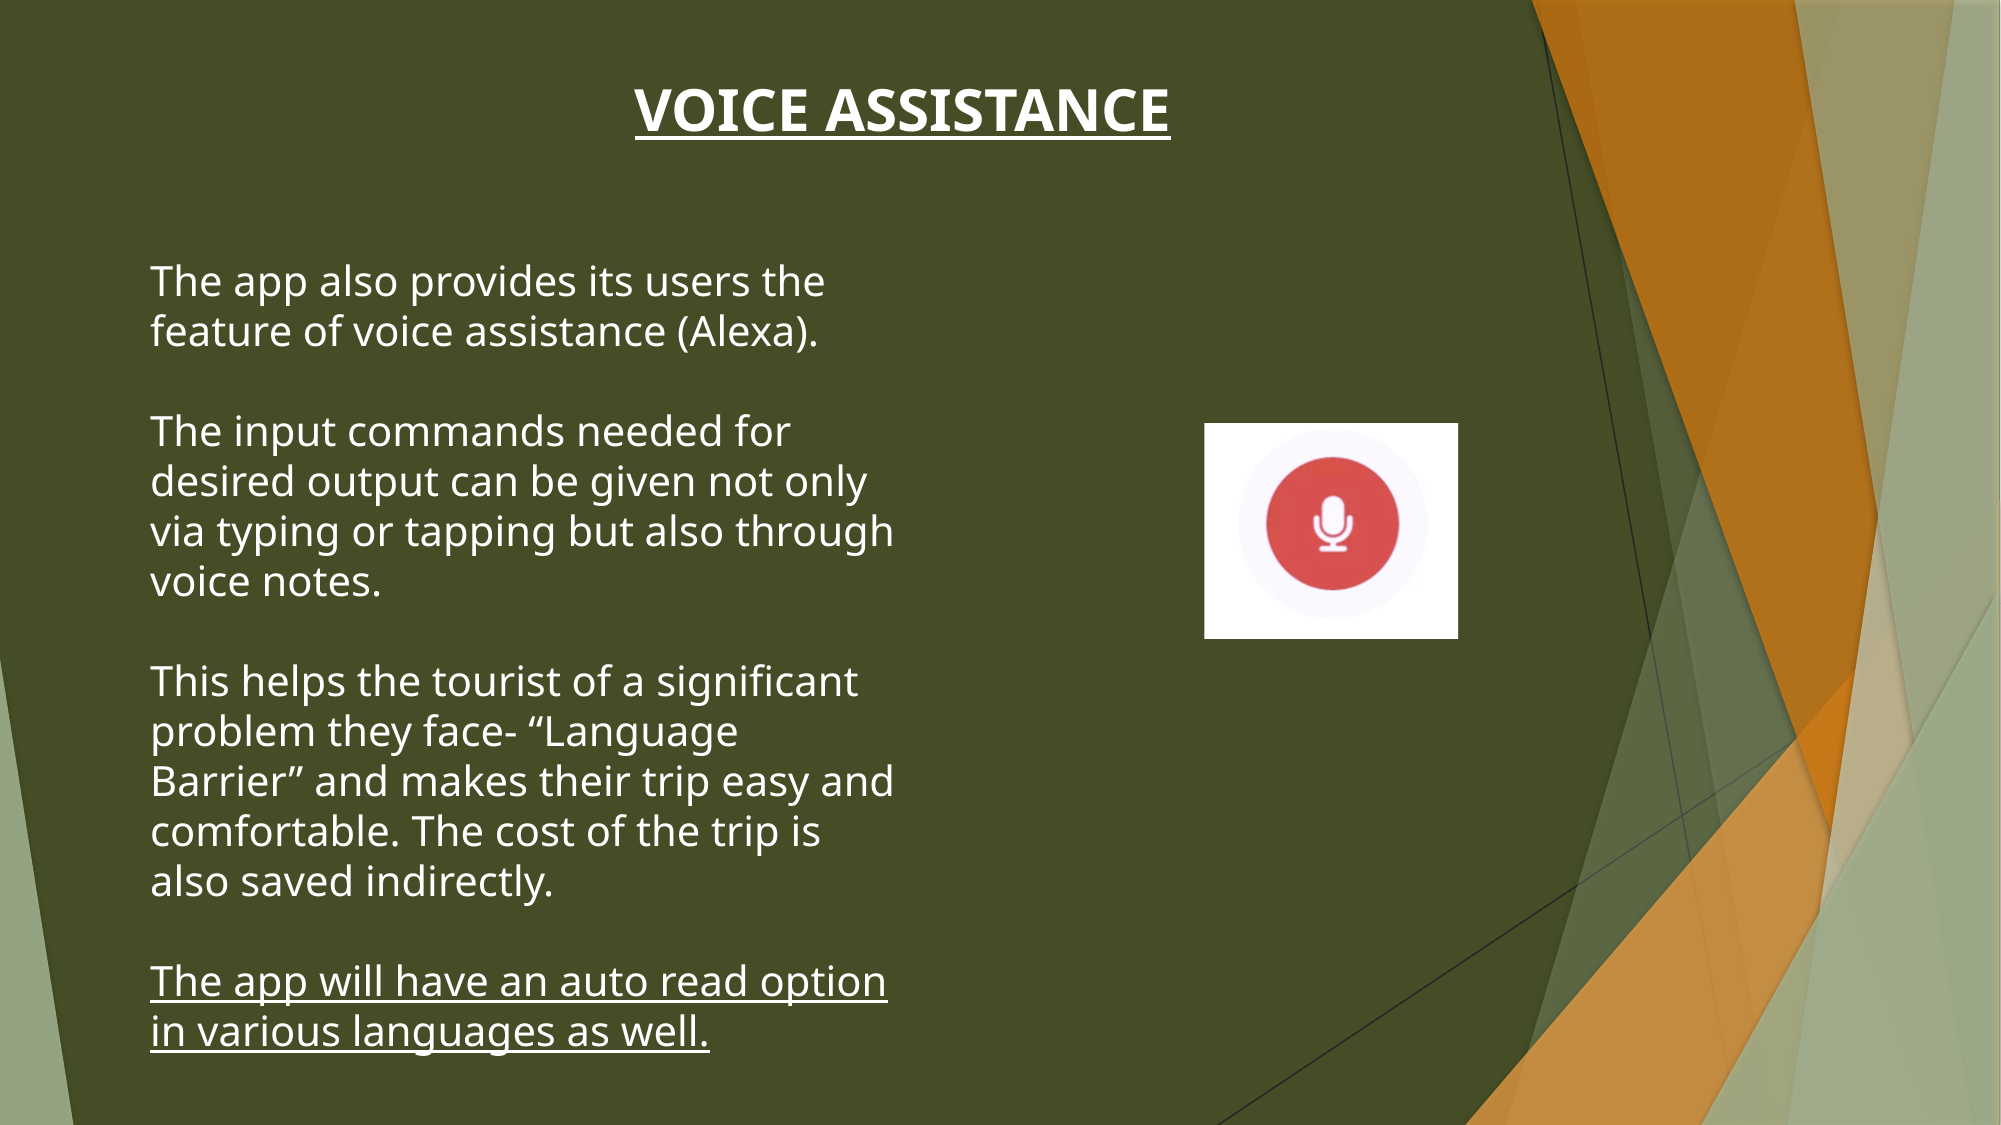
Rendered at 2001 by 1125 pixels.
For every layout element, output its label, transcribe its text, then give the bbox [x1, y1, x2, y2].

picture [1203, 422, 1459, 639]
text_box The app also provides its users the feature of voice assistance (Alexa). The input commands needed for desired output can be given not only via typing or tapping but also through voice notes. This helps the tourist of a significant problem they face- “Language Barrier” and makes their trip easy and comfortable. The cost of the trip is also saved indirectly. The app will have an auto read option in various languages as well. [135, 247, 914, 1063]
text_box VOICE ASSISTANCE [601, 65, 1205, 151]
